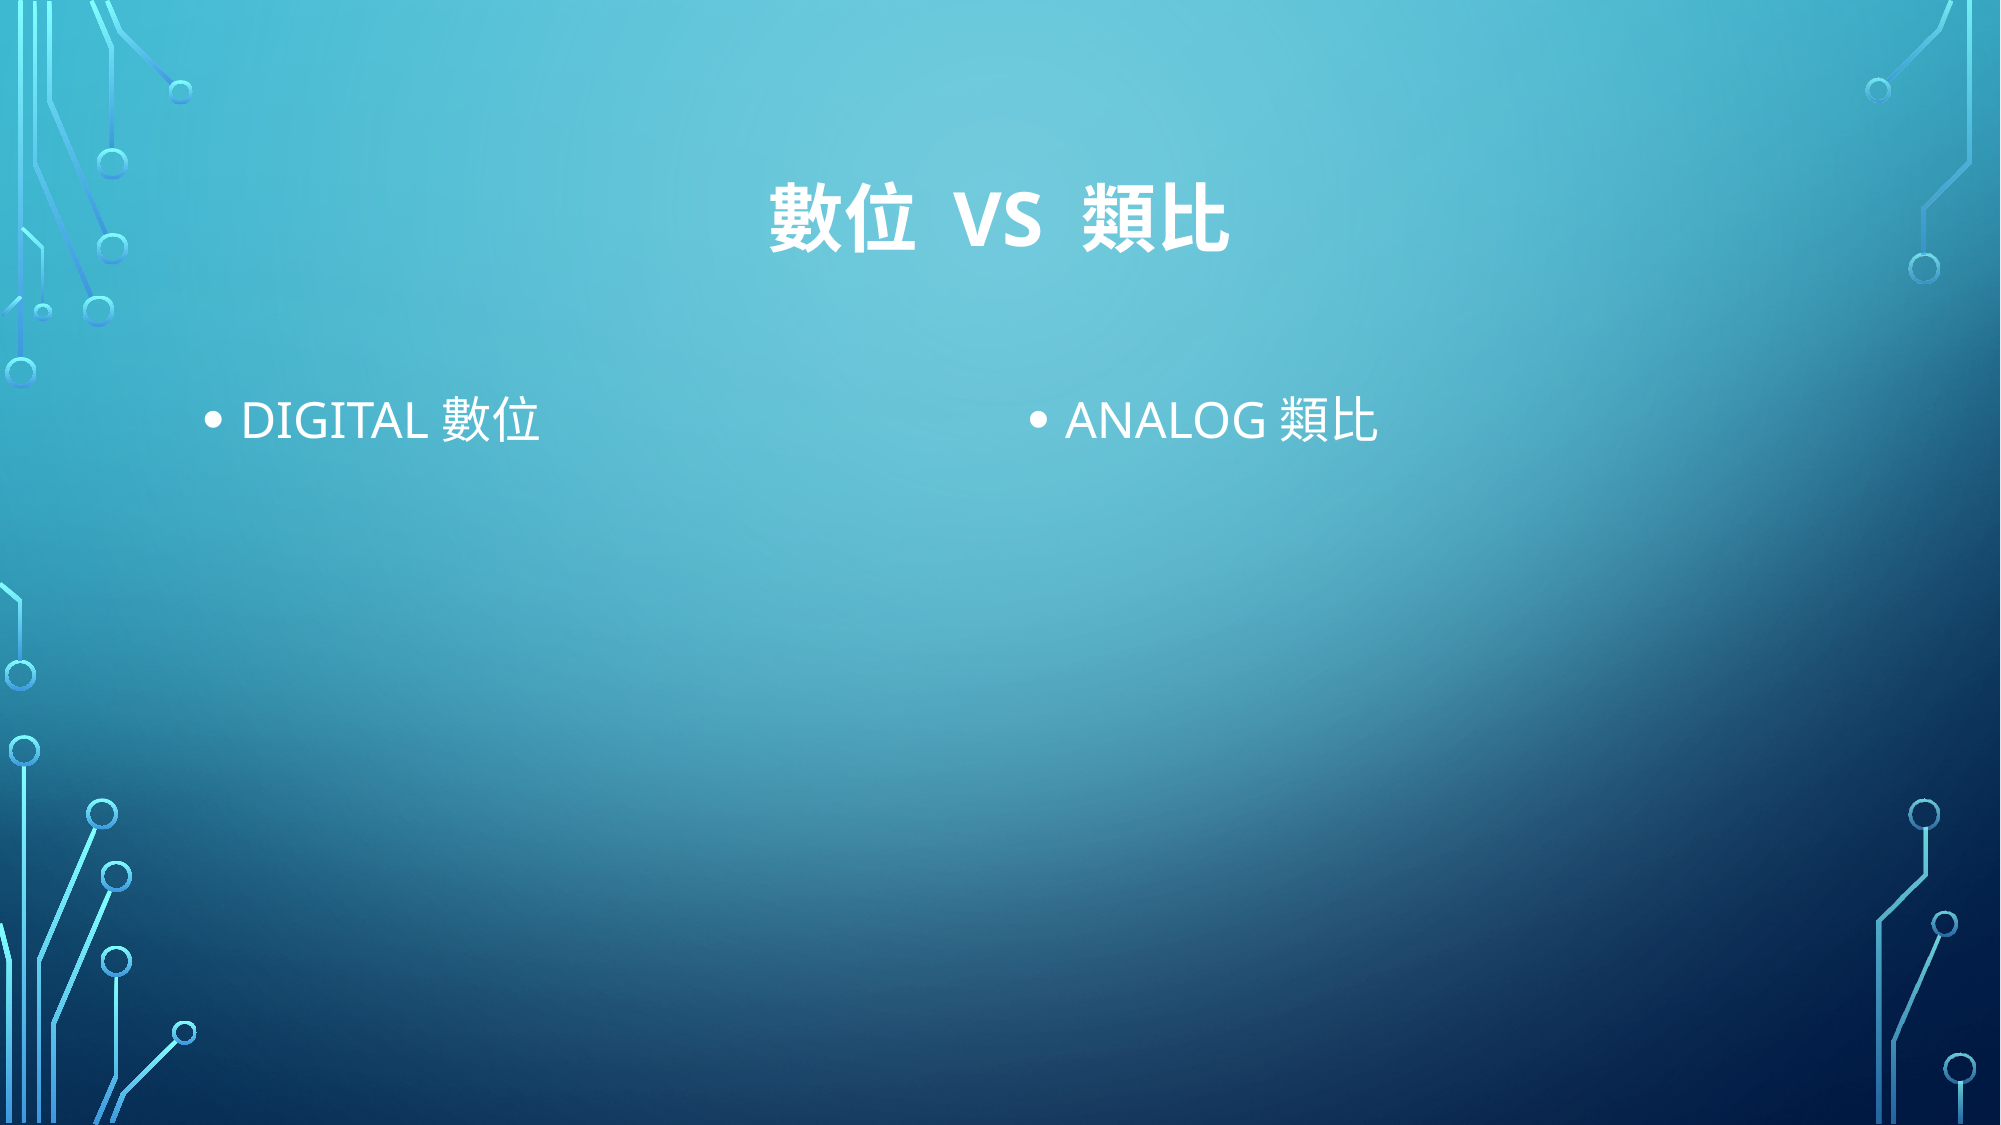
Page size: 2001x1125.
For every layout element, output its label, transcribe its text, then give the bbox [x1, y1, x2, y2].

list DIGITAL數位 [187, 369, 988, 950]
title 數位 VS 類比 [187, 101, 1813, 344]
list ANALOG類比 [1012, 369, 1813, 950]
